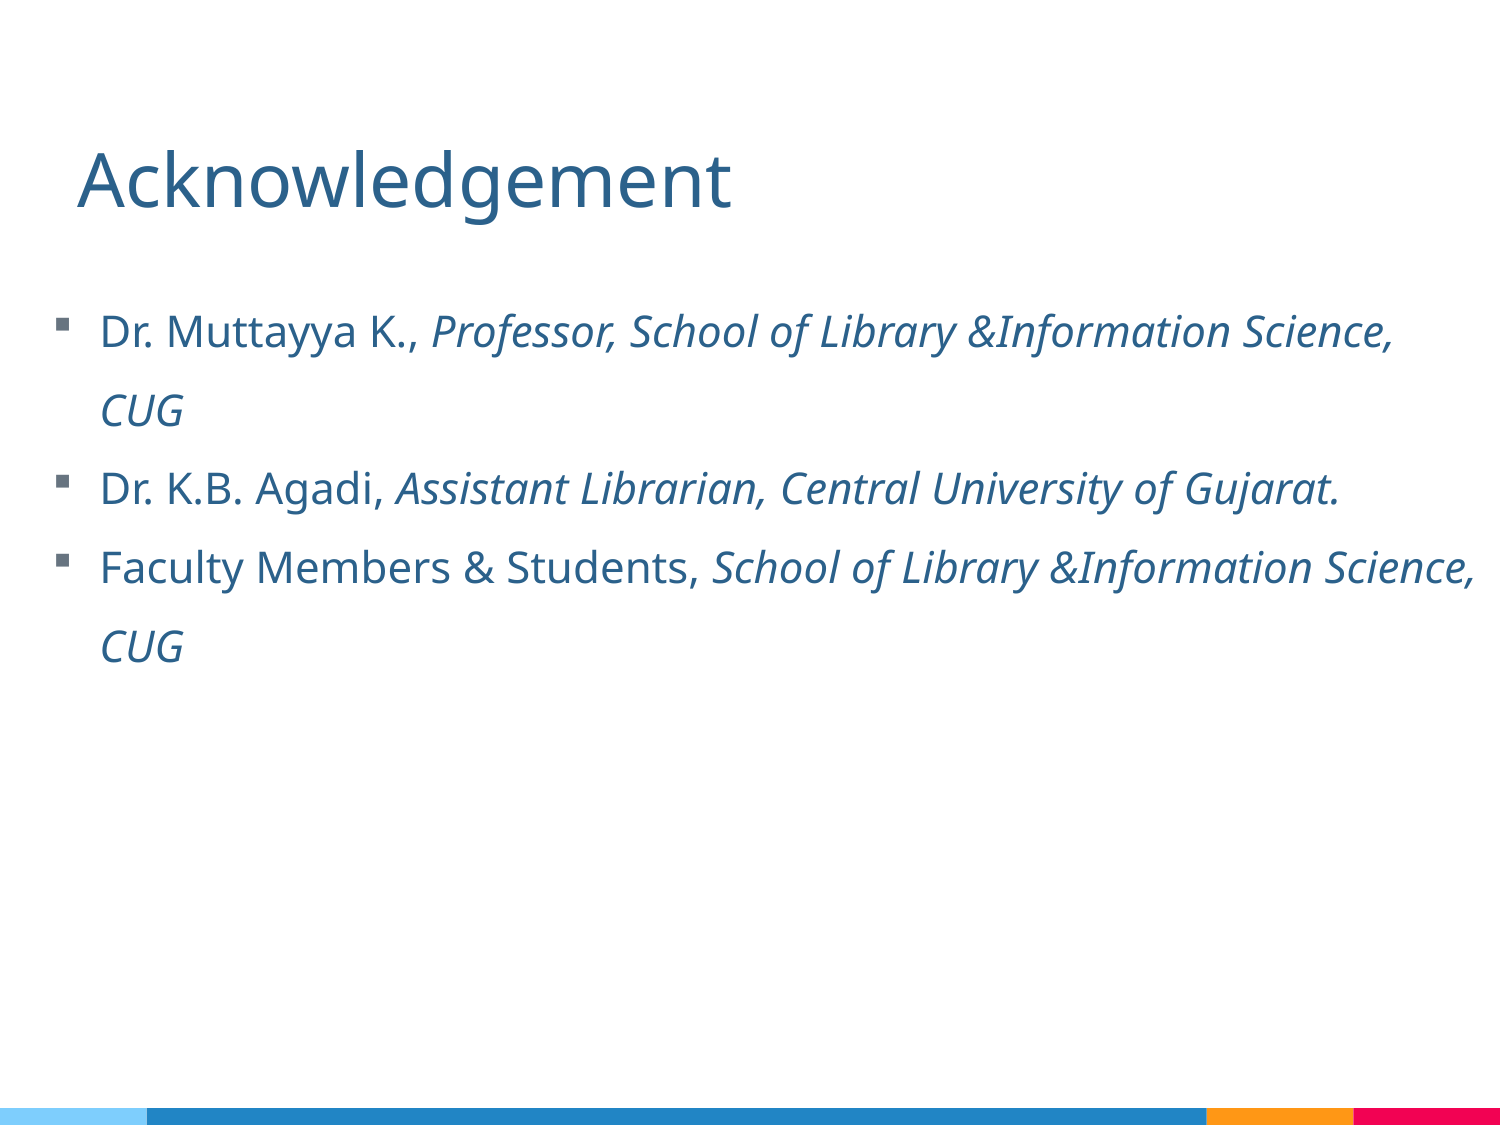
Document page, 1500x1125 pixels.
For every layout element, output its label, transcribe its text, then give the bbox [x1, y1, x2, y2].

title Acknowledgement [62, 50, 1170, 238]
list Dr. Muttayya K., Professor, School of Library &Information Science, CUG Dr. K.B. Agadi, Assistant Librarian, Central University of Gujarat. Faculty Members & Students, School of Library &Information Science, CUG [37, 262, 1500, 725]
